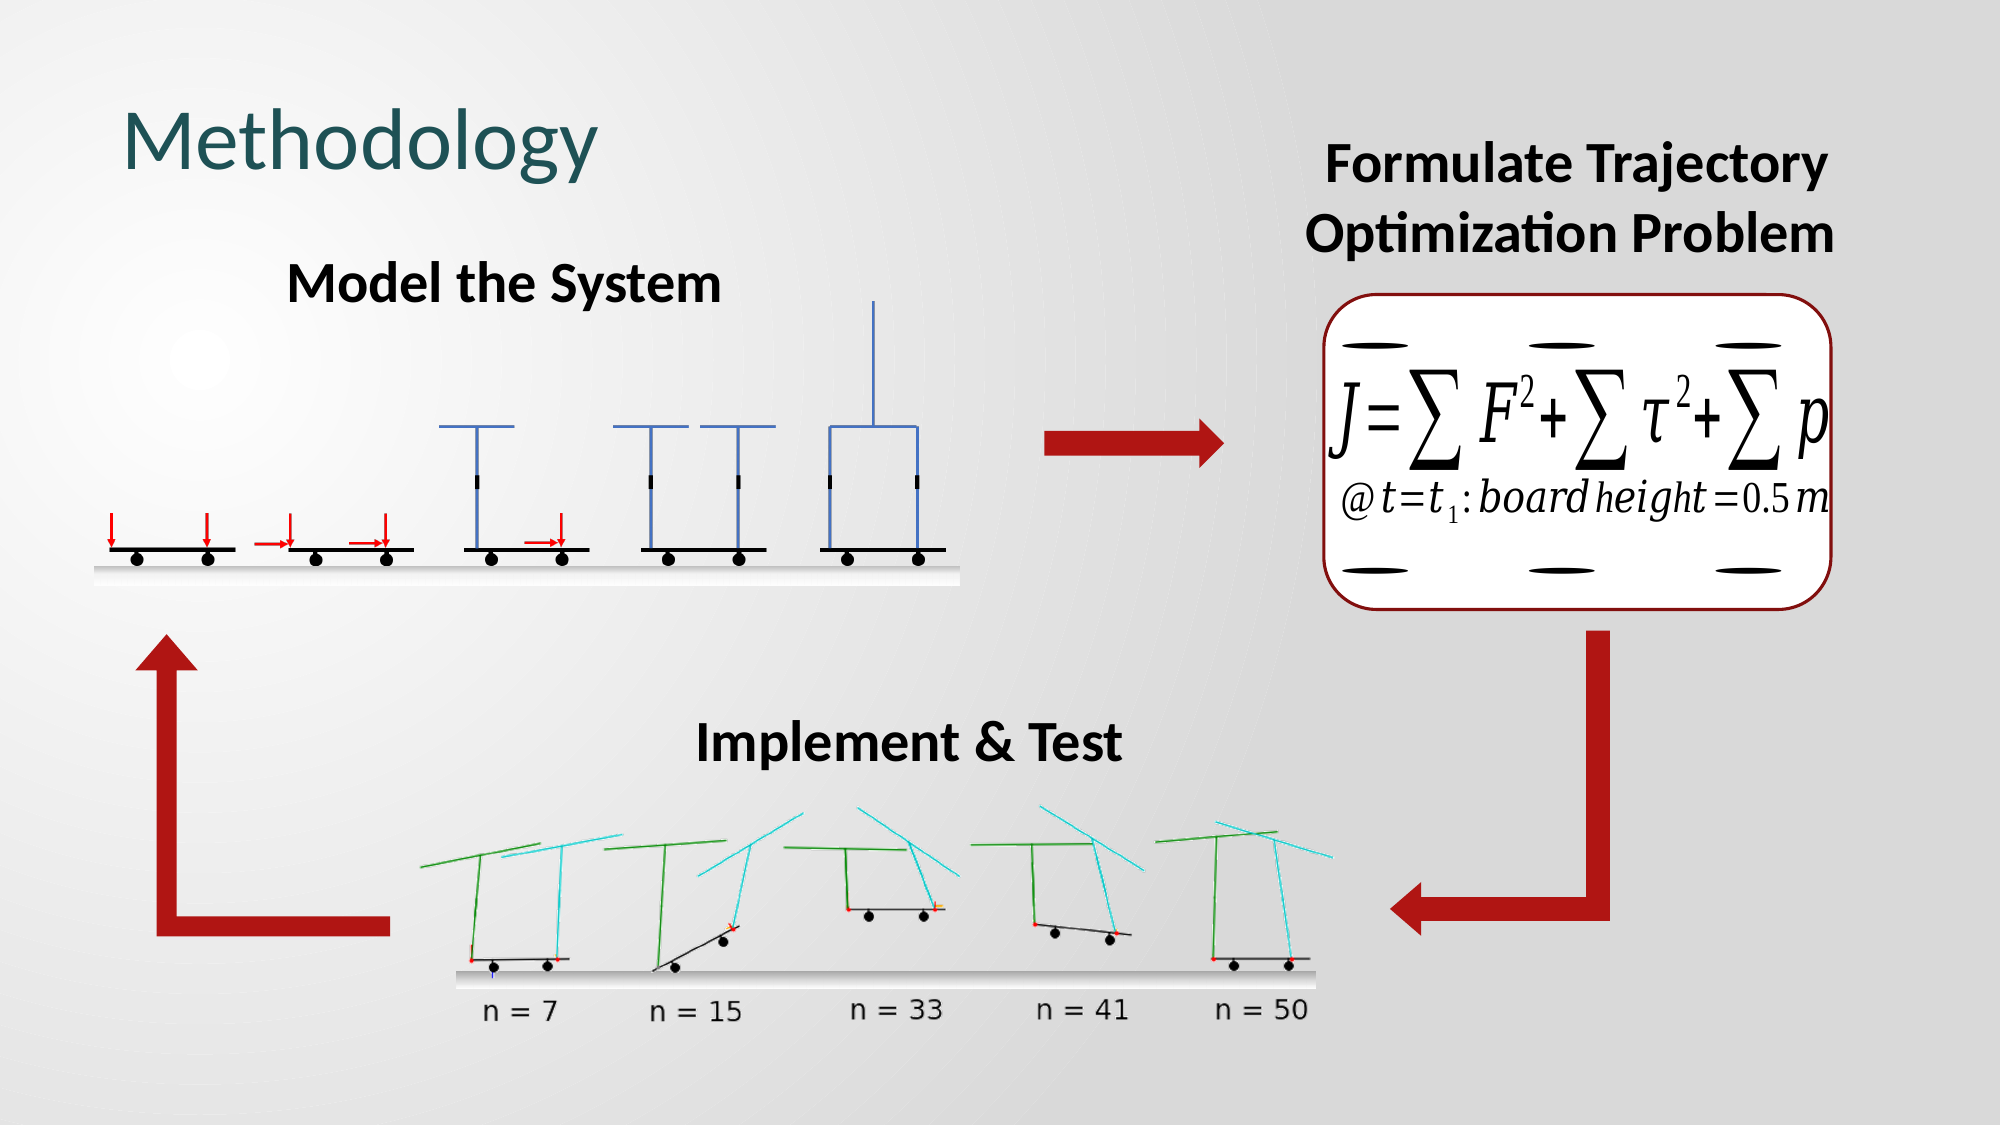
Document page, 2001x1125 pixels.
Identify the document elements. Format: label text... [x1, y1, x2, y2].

text_box [1396, 628, 1612, 938]
text_box Formulate Trajectory Optimization Problem [1239, 117, 1916, 272]
picture [94, 301, 960, 586]
text_box [1322, 292, 1833, 612]
text_box Model the System [250, 237, 758, 300]
title Methodology [106, 74, 1649, 304]
text_box [1042, 417, 1226, 470]
text_box [133, 632, 383, 939]
text_box Implement & Test [680, 696, 1139, 777]
picture [389, 779, 1391, 1040]
